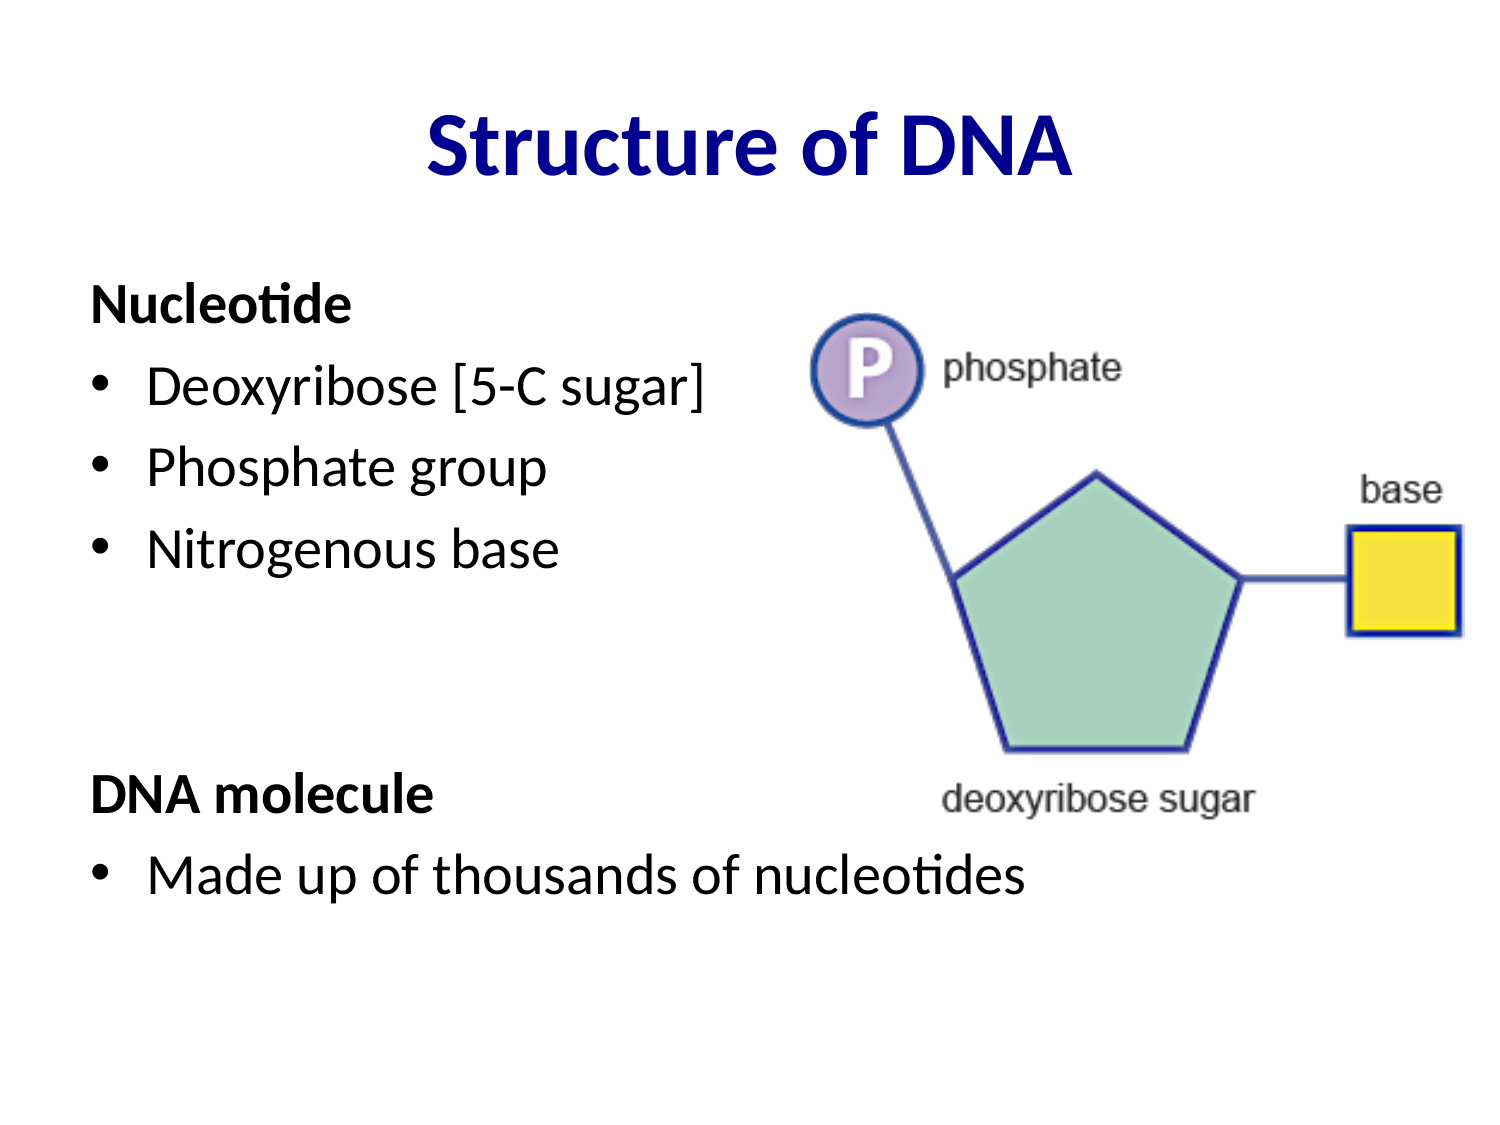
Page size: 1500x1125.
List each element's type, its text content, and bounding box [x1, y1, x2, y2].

picture [809, 312, 1465, 827]
title Structure of DNA [75, 45, 1425, 233]
list Nucleotide Deoxyribose [5-C sugar] Phosphate group Nitrogenous base DNA molecule Made up of thousands of nucleotides [75, 258, 1368, 1001]
